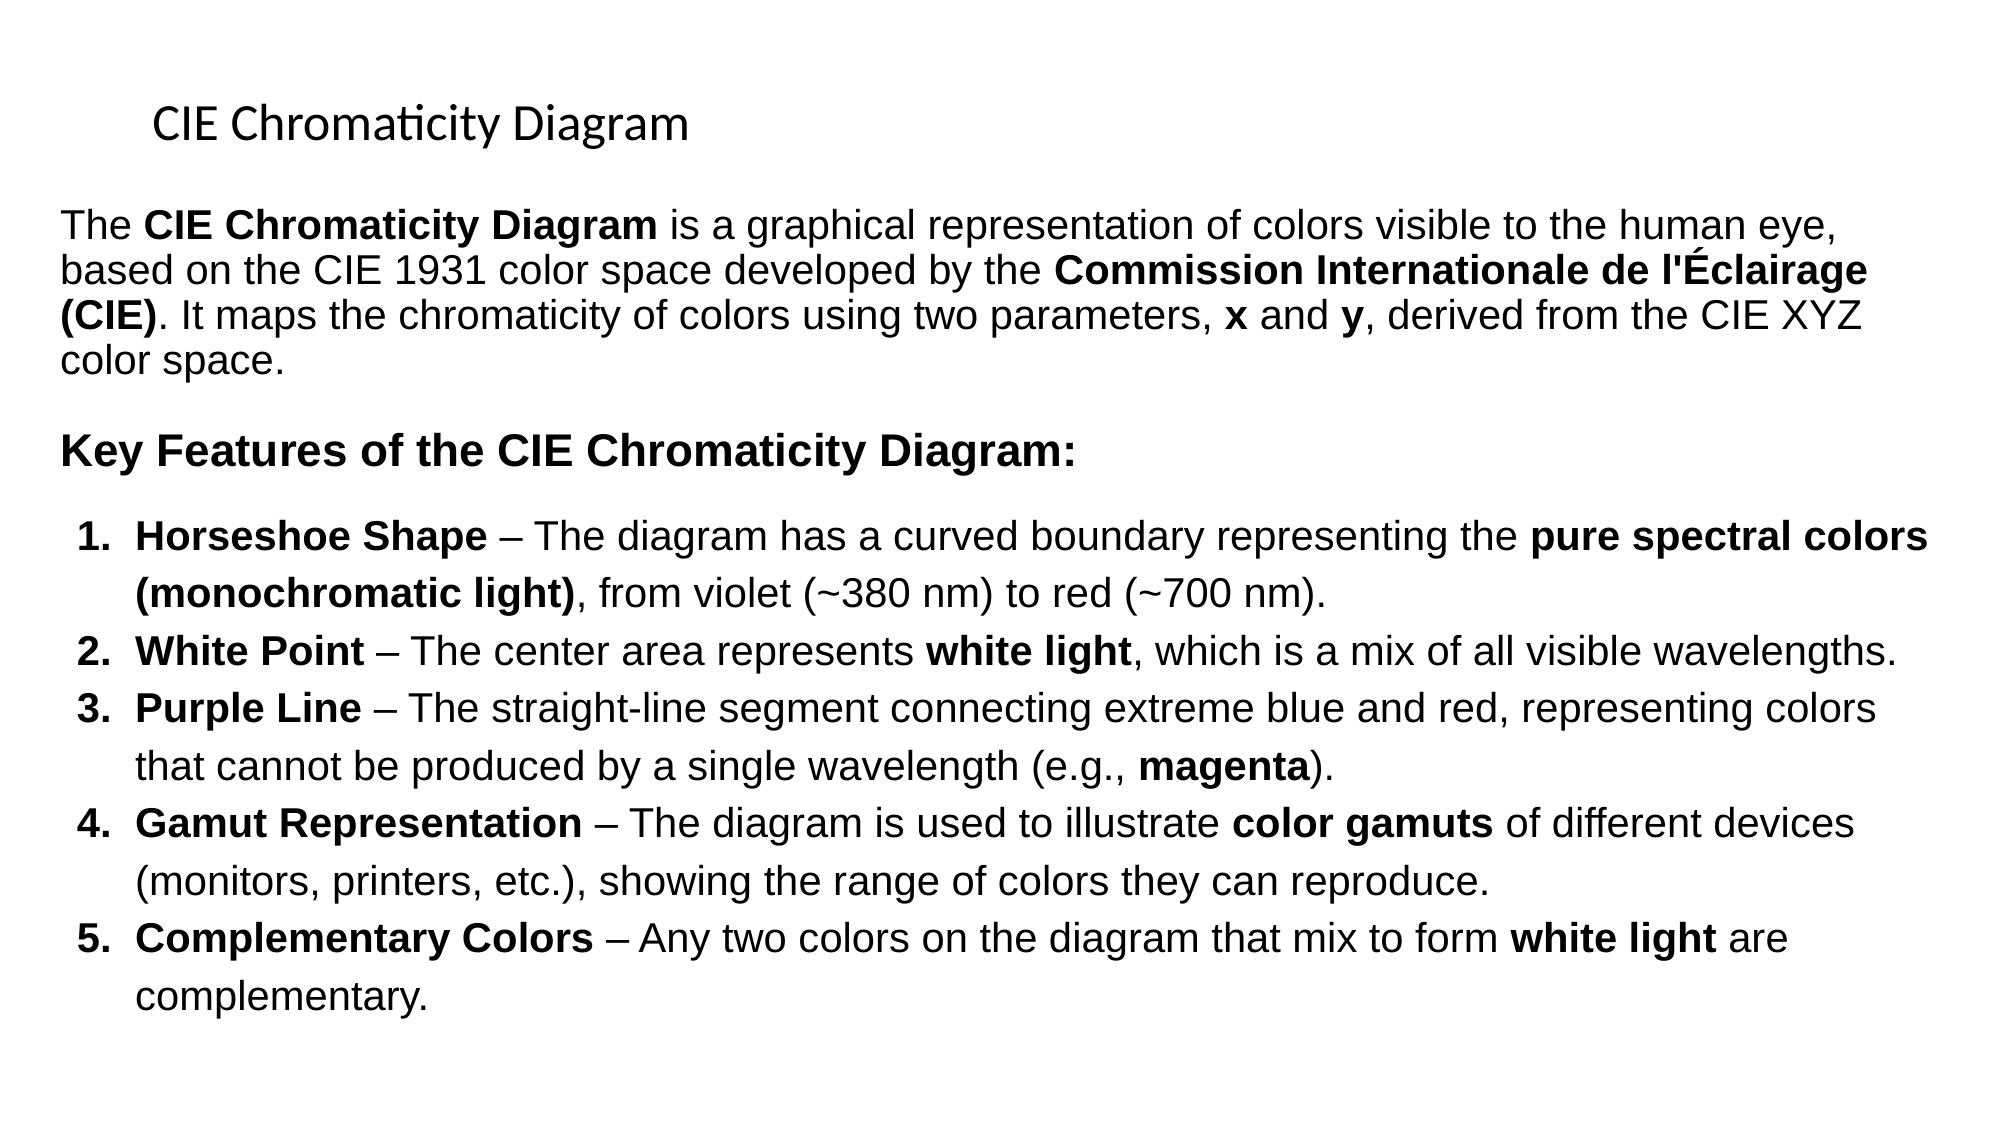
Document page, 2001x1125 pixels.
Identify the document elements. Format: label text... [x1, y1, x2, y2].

list The CIE Chromaticity Diagram is a graphical representation of colors visible to the human eye, based on the CIE 1931 color space developed by the Commission Internationale de l'Éclairage (CIE). It maps the chromaticity of colors using two parameters, x and y, derived from the CIE XYZ color space. Key Features of the CIE Chromaticity Diagram: Horseshoe Shape – The diagram has a curved boundary representing the pure spectral colors (monochromatic light), from violet (~380 nm) to red (~700 nm). White Point – The center area represents white light, which is a mix of all visible wavelengths. Purple Line – The straight-line segment connecting extreme blue and red, representing colors that cannot be produced by a single wavelength (e.g., magenta). Gamut Representation – The diagram is used to illustrate color gamuts of different devices (monitors, printers, etc.), showing the range of colors they can reproduce. Complementary Colors – Any two colors on the diagram that mix to form white light are complementary. [45, 196, 1955, 1064]
title CIE Chromaticity Diagram [137, 24, 1863, 159]
